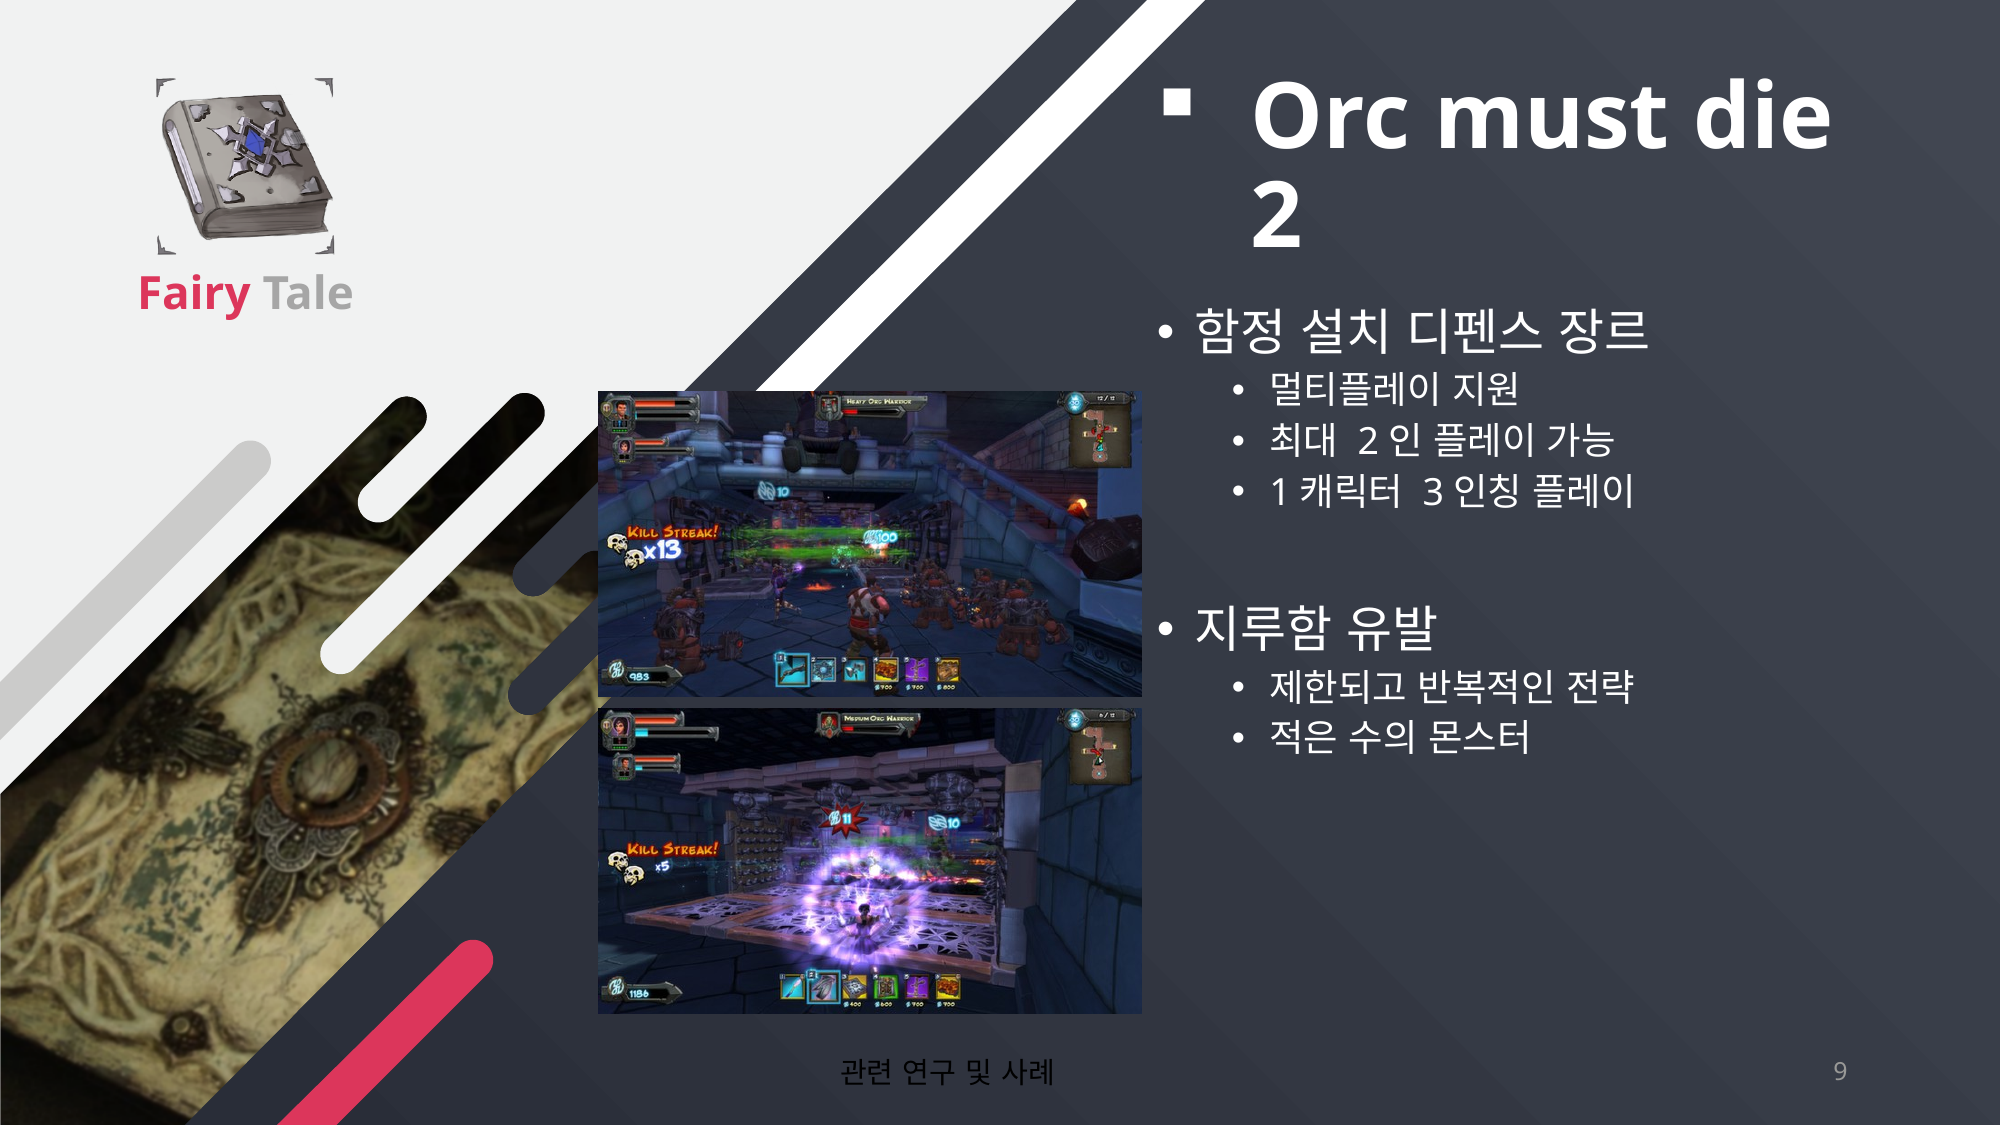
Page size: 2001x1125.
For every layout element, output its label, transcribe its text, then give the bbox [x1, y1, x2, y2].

title Orc must die 2 [1141, 59, 1898, 278]
picture [154, 74, 337, 257]
picture [0, 391, 1142, 1125]
text_box Fairy Tale [117, 256, 374, 327]
slide_number 9 [1667, 1042, 1863, 1103]
list 함정 설치 디펜스 장르 멀티플레이 지원 최대 2인 플레이 가능 1캐릭터 3인칭 플레이 지루함 유발 제한되고 반복적인 전략 적은 수의 몬스터 [1141, 299, 1863, 1014]
footer 관련 연구 및 사례 [469, 1042, 1427, 1102]
